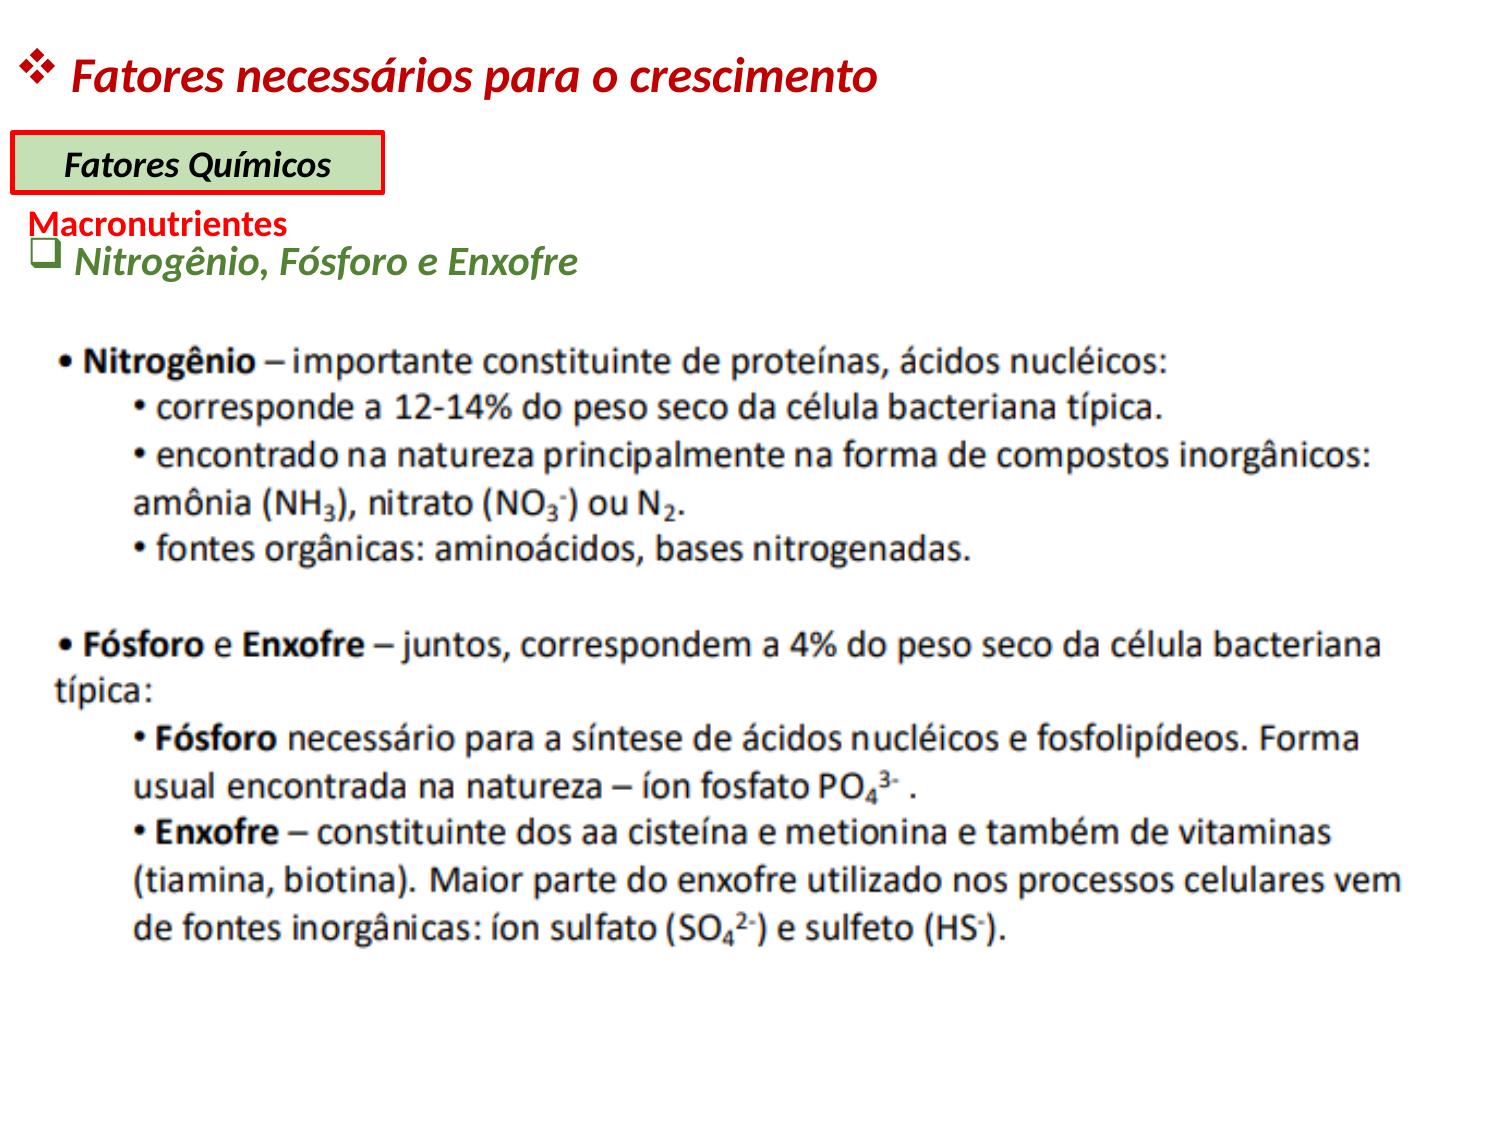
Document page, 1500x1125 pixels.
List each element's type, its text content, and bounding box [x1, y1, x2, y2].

text_box Fatores Químicos [12, 132, 384, 191]
picture [36, 332, 1431, 993]
text_box Nitrogênio, Fósforo e Enxofre [12, 251, 650, 292]
text_box Macronutrientes [12, 191, 771, 251]
text_box Fatores necessários para o crescimento [0, 35, 920, 110]
